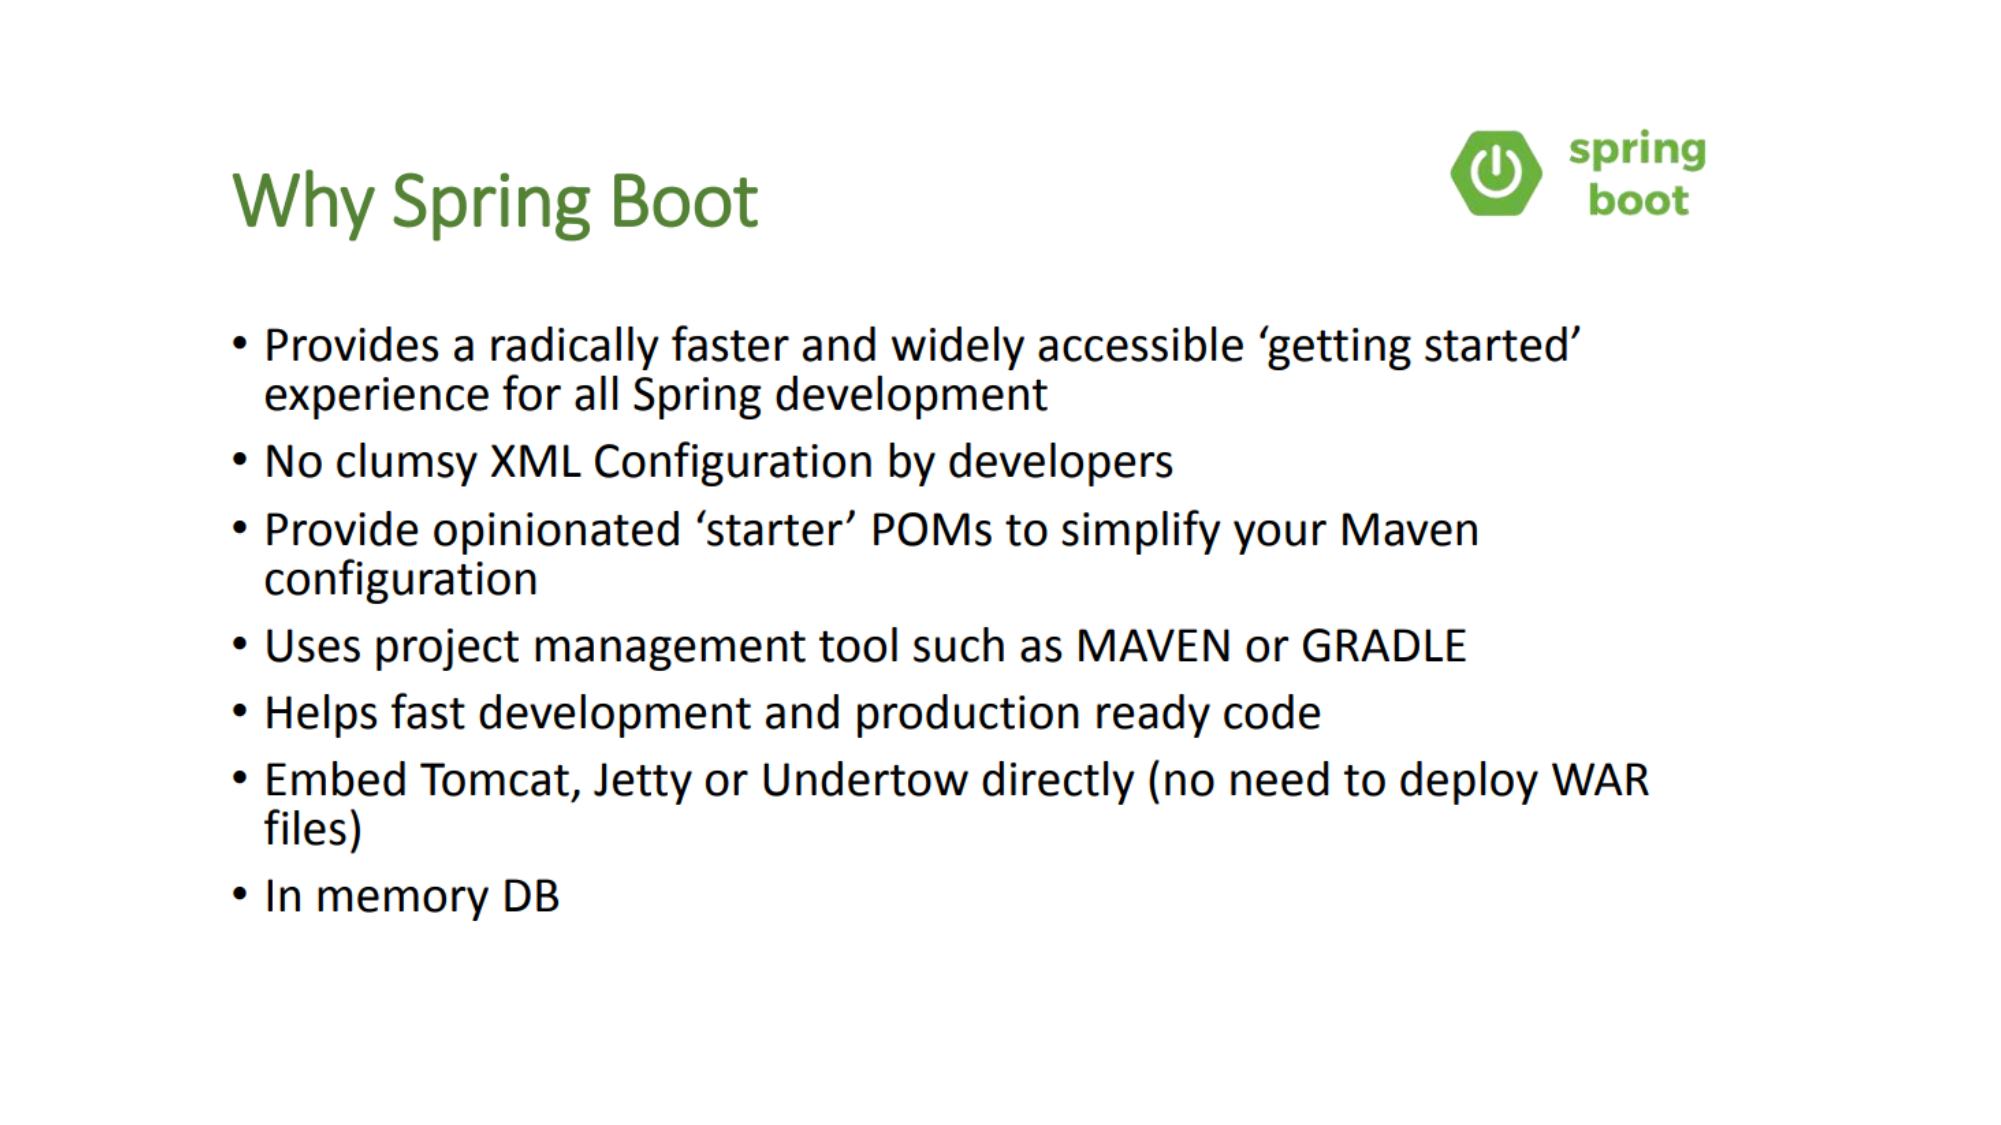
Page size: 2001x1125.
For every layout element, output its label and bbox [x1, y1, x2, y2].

list [188, 93, 1719, 984]
